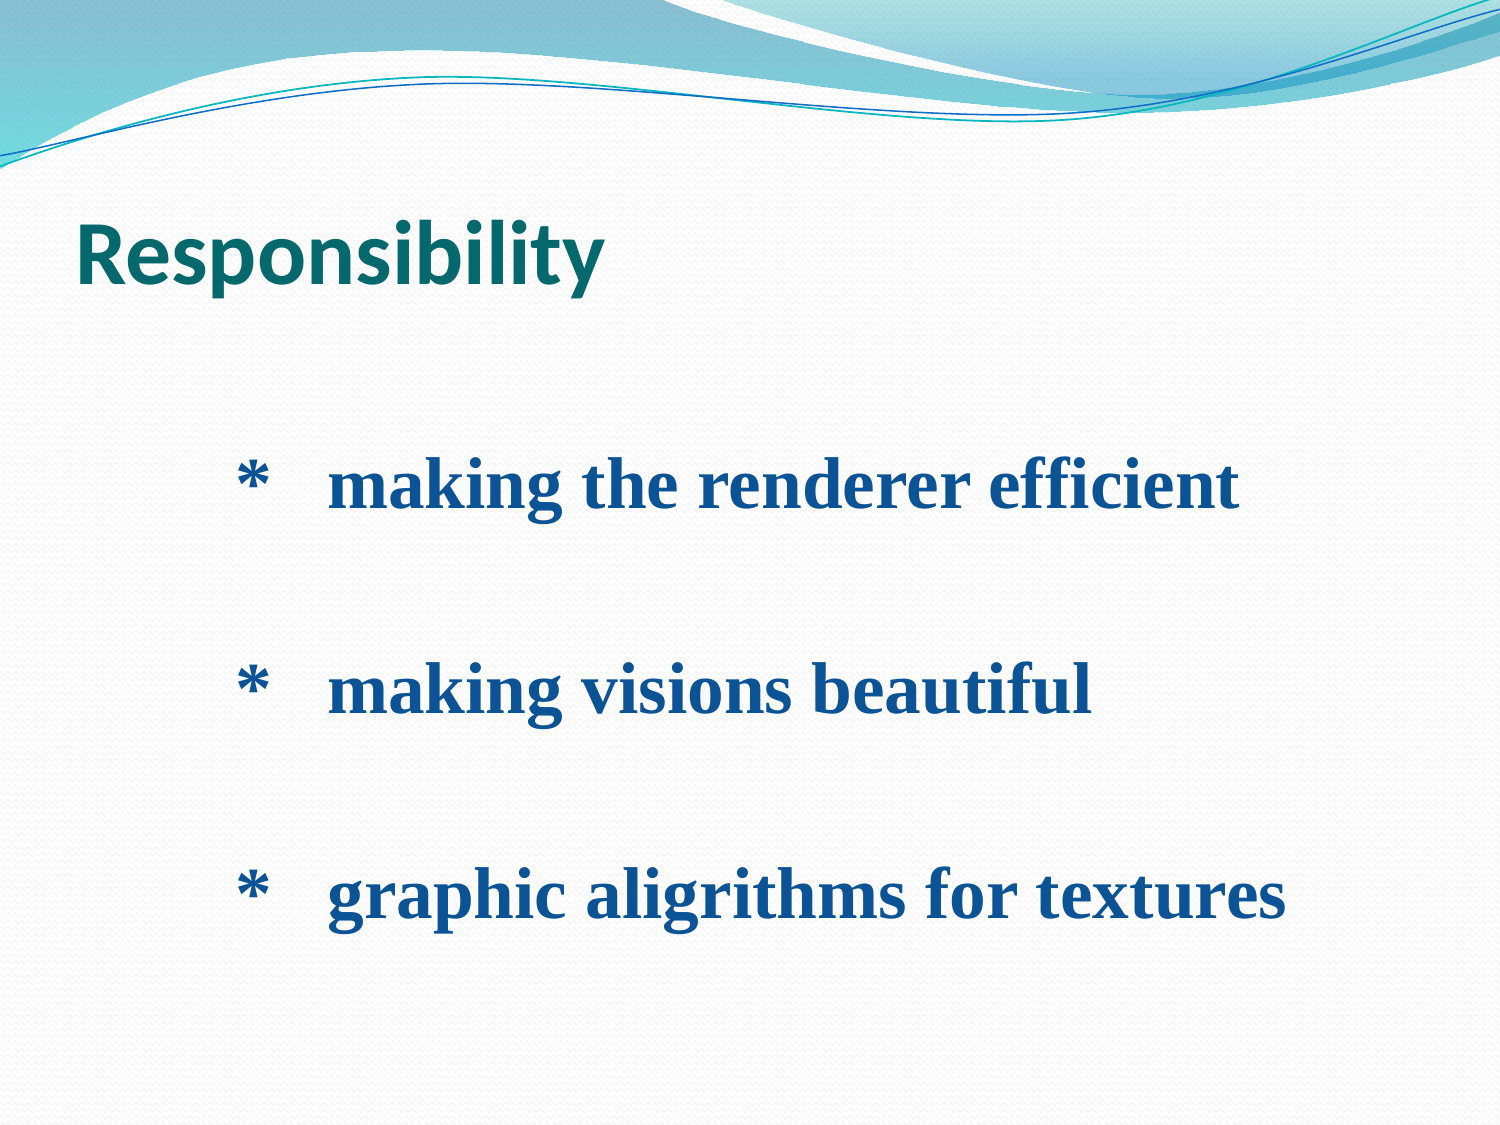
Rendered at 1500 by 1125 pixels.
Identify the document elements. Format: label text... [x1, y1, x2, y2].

title Responsibility [75, 115, 1425, 303]
list * making the renderer efficient * making visions beautiful * graphic aligrithms for textures [75, 317, 1425, 950]
